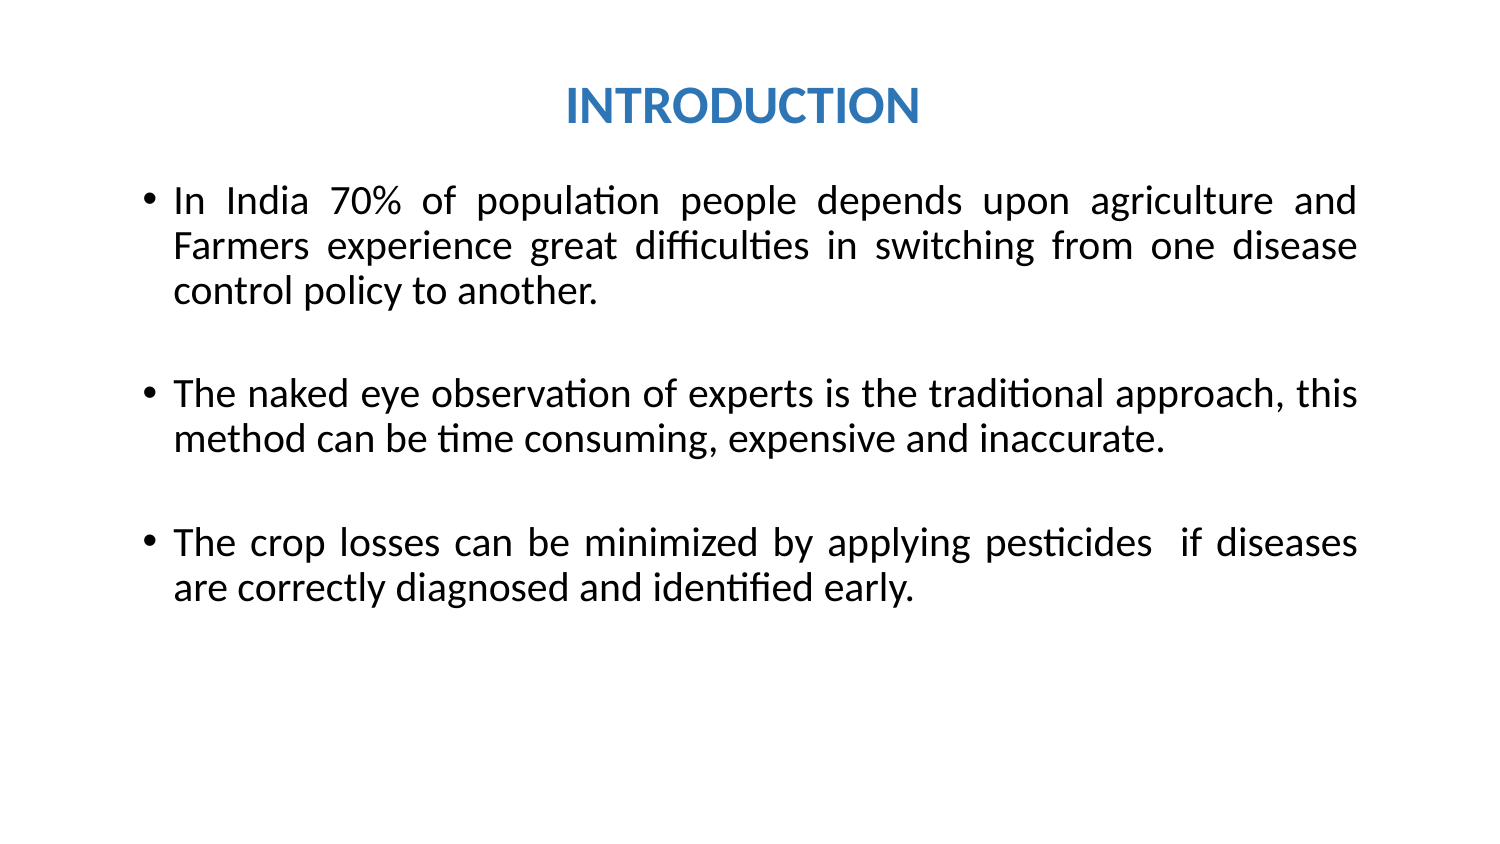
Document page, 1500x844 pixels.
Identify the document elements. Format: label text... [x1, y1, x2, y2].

text_box INTRODUCTION [493, 27, 1500, 191]
text_box In India 70% of population people depends upon agriculture and Farmers experience great difficulties in switching from one disease control policy to another. The naked eye observation of experts is the traditional approach, this method can be time consuming, expensive and inaccurate. The crop losses can be minimized by applying pesticides if diseases are correctly diagnosed and identified early. [76, 172, 1370, 803]
